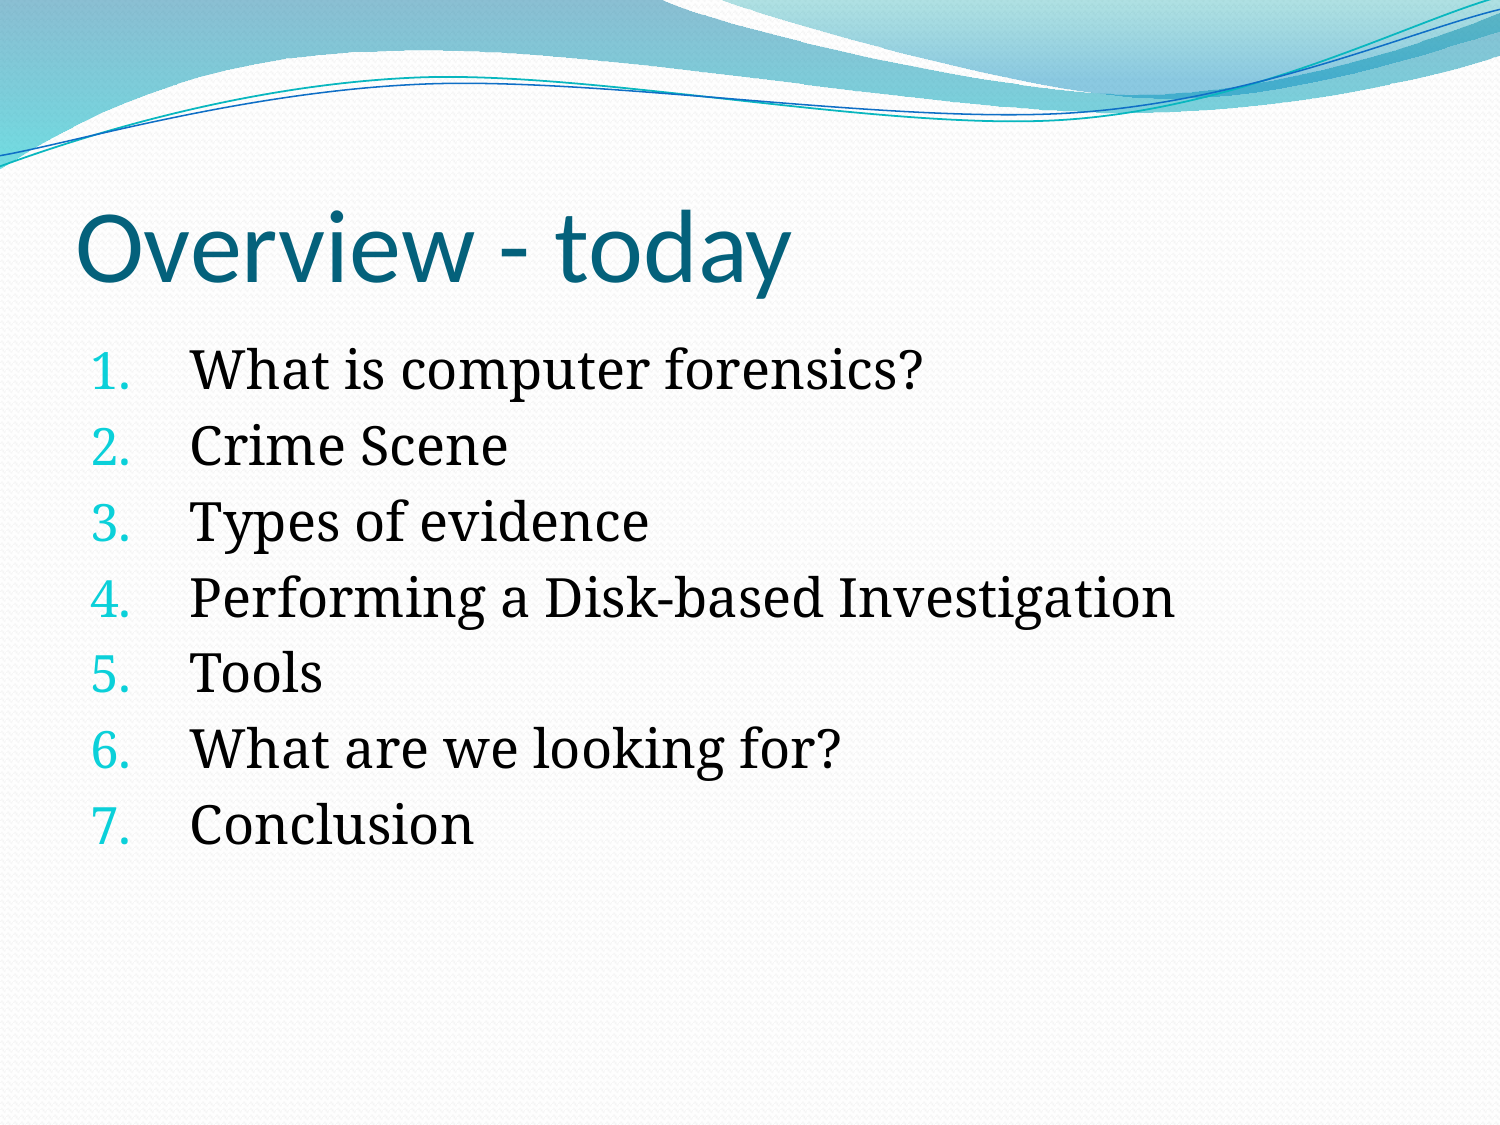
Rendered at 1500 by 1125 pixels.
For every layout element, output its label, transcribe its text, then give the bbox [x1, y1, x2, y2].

list What is computer forensics? Crime Scene Types of evidence Performing a Disk-based Investigation Tools What are we looking for? Conclusion [74, 327, 1426, 1006]
title Overview - today [74, 115, 1426, 304]
